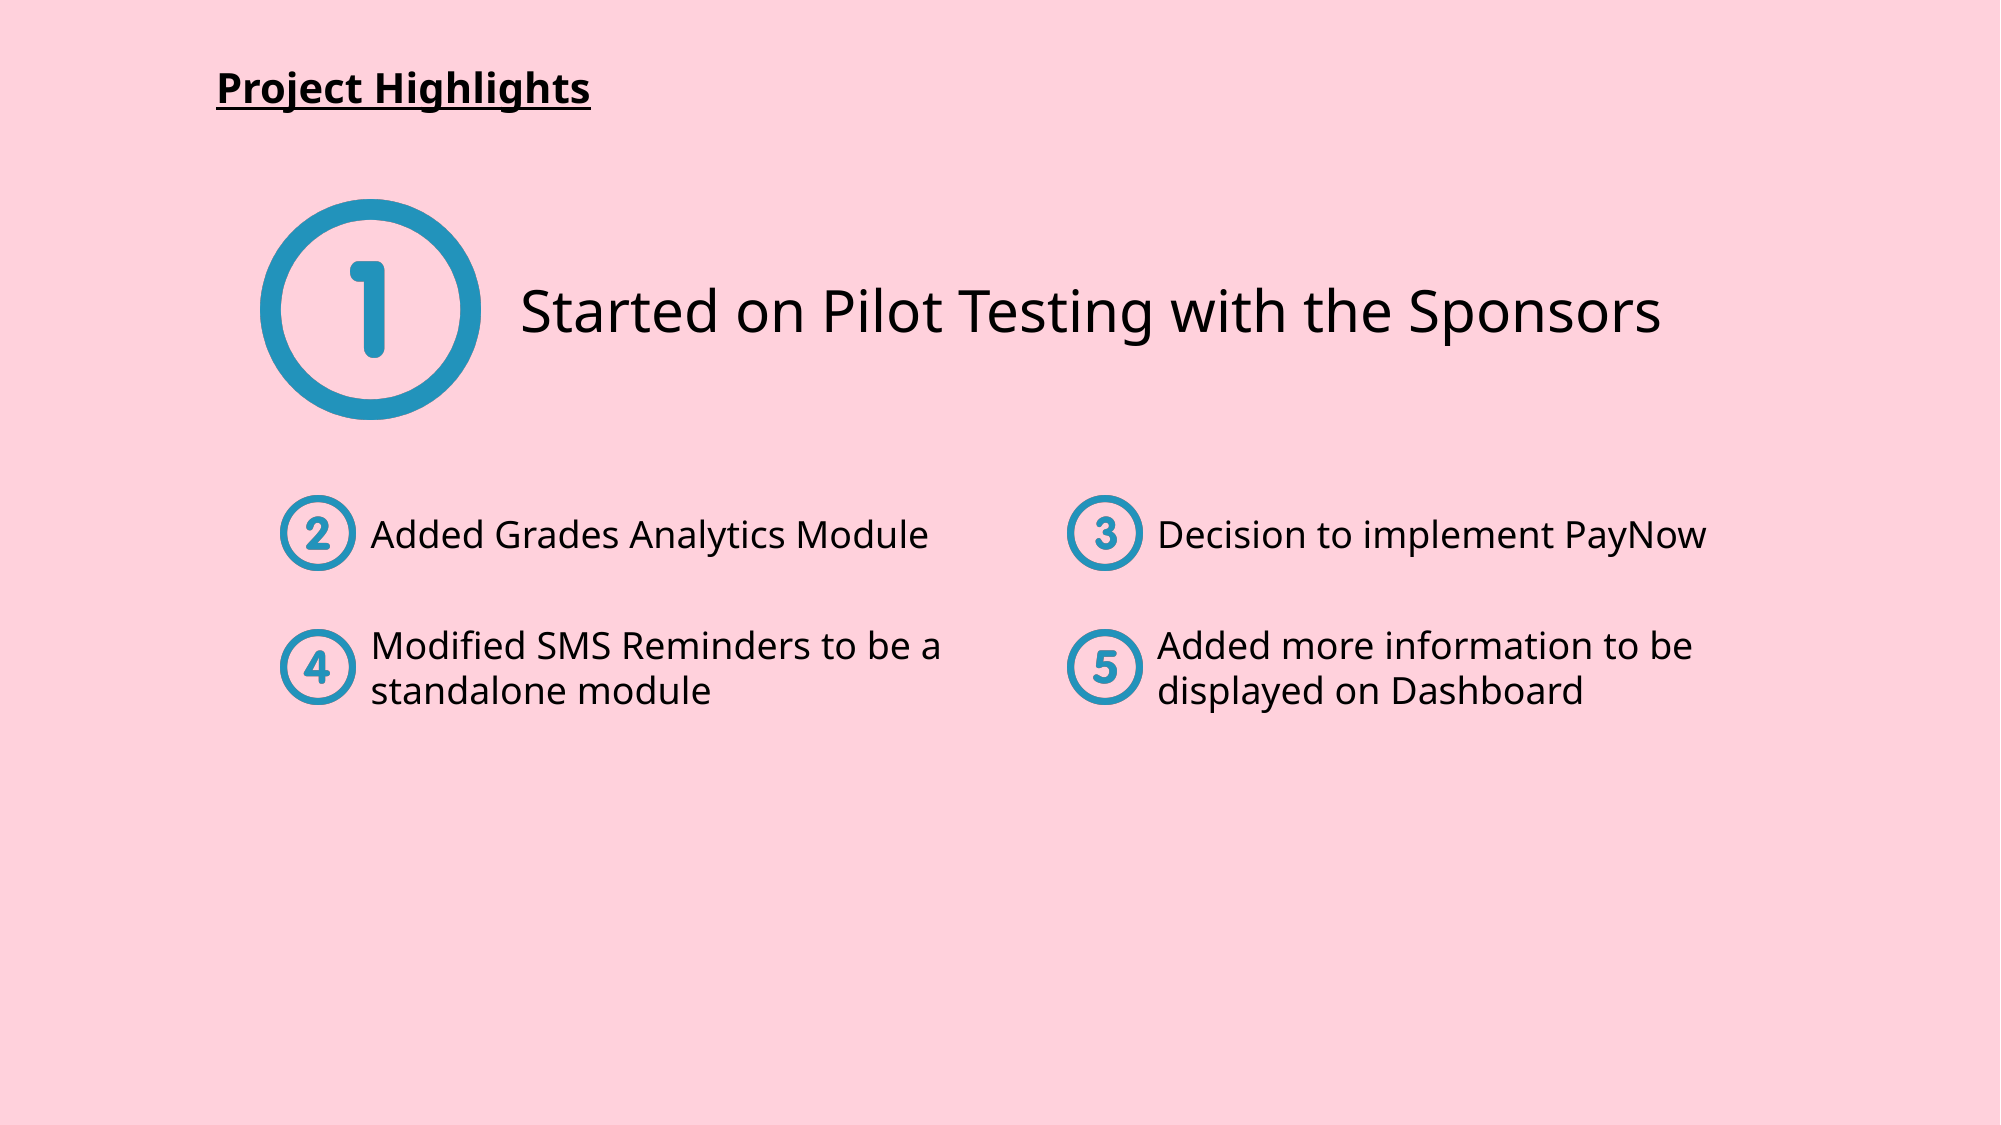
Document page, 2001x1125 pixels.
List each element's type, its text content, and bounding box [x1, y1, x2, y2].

text_box Started on Pilot Testing with the Sponsors [505, 266, 1809, 352]
picture [280, 495, 356, 571]
text_box Project Highlights [201, 54, 664, 119]
text_box Added more information to be displayed on Dashboard [1142, 614, 1781, 719]
picture [1067, 629, 1143, 705]
text_box Added Grades Analytics Module [356, 503, 994, 563]
picture [280, 629, 356, 705]
picture [1067, 495, 1143, 571]
text_box Decision to implement PayNow [1143, 503, 1781, 563]
picture [260, 199, 481, 420]
text_box Modified SMS Reminders to be a standalone module [355, 614, 994, 719]
